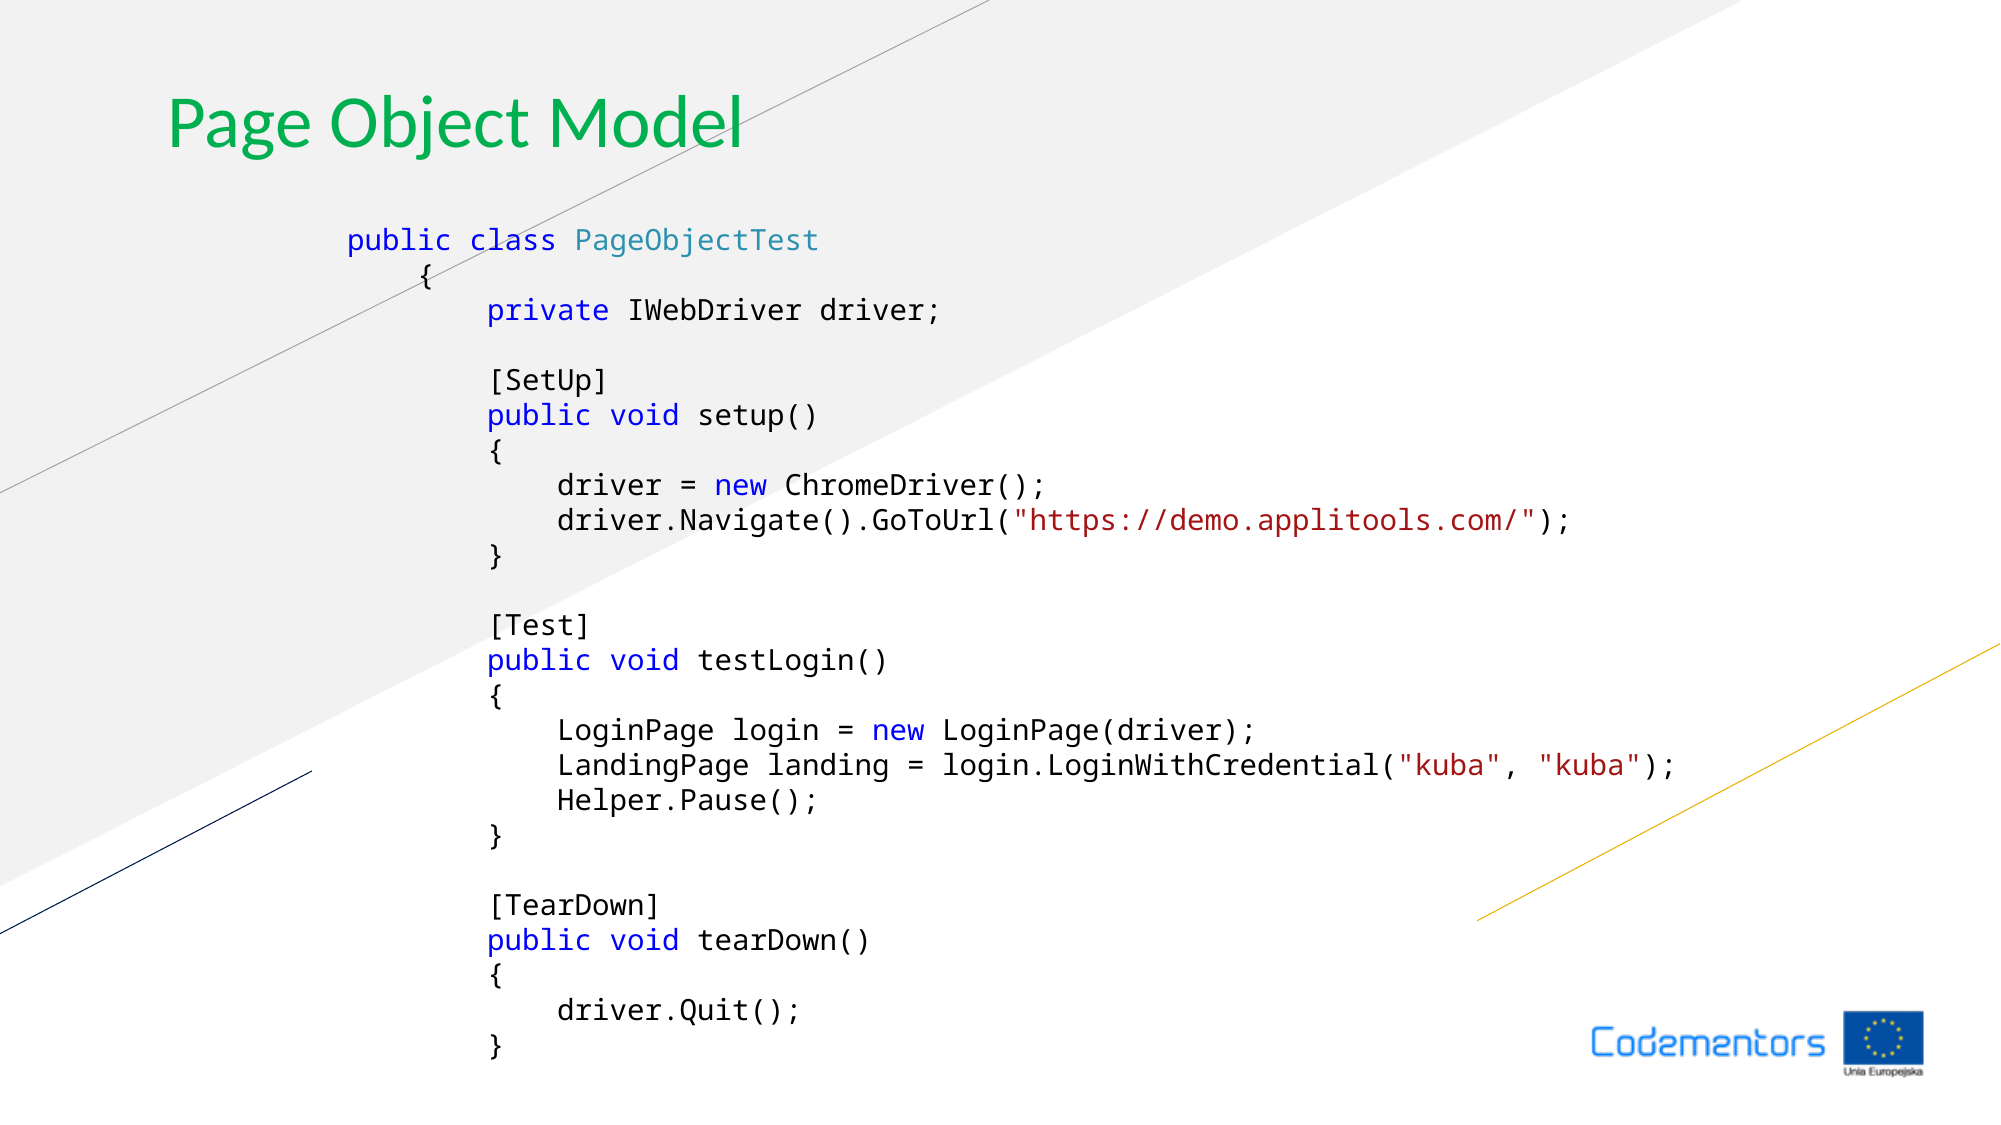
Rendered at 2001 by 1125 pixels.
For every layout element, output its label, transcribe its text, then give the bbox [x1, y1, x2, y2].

picture [1591, 994, 1941, 1095]
text_box Page Object Model [152, 64, 1261, 170]
text_box public class PageObjectTest { private IWebDriver driver; [SetUp] public void setup() { driver = new ChromeDriver(); driver.Navigate().GoToUrl("https://demo.applitools.com/"); } [Test] public void testLogin() { LoginPage login = new LoginPage(driver); LandingPage landing = login.LoginWithCredential("kuba", "kuba"); Helper.Pause(); } [TearDown] public void tearDown() { driver.Quit(); } [332, 214, 2000, 1069]
